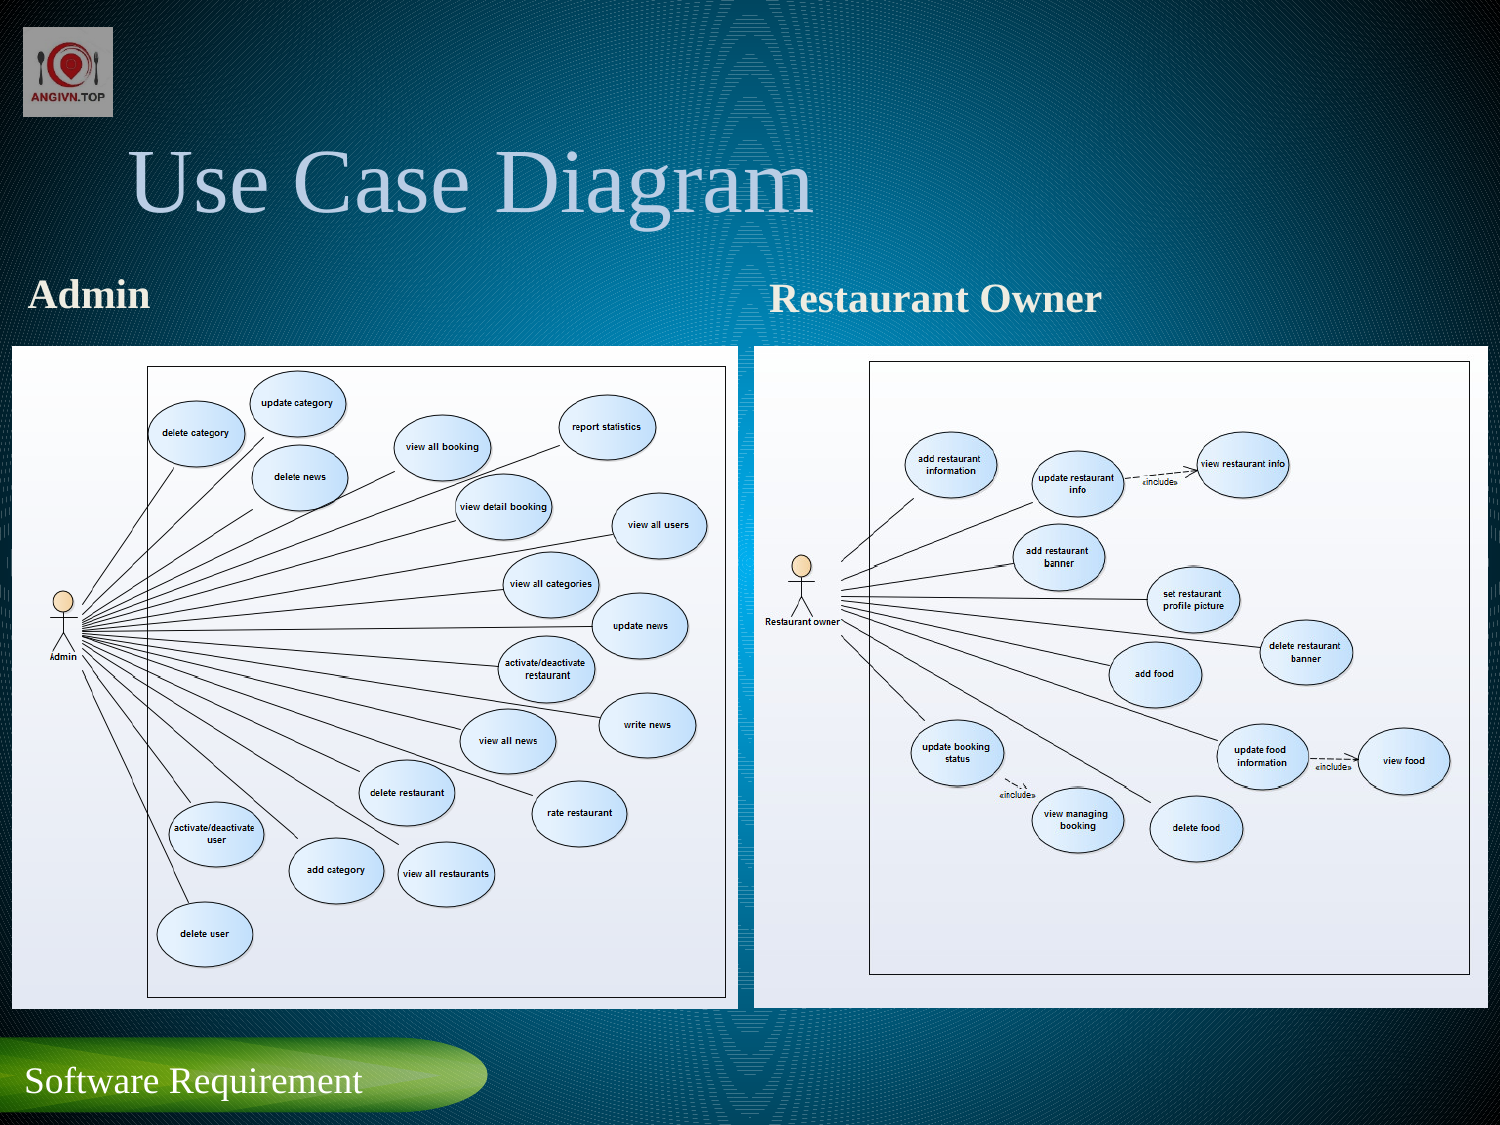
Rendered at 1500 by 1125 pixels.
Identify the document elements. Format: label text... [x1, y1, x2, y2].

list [12, 346, 738, 1009]
title Use Case Diagram [112, 81, 1463, 270]
list Restaurant Owner [754, 223, 1418, 329]
text_box Software Requirement [0, 1037, 488, 1113]
picture [755, 346, 1488, 1008]
picture [23, 27, 113, 117]
list Admin [12, 219, 676, 325]
